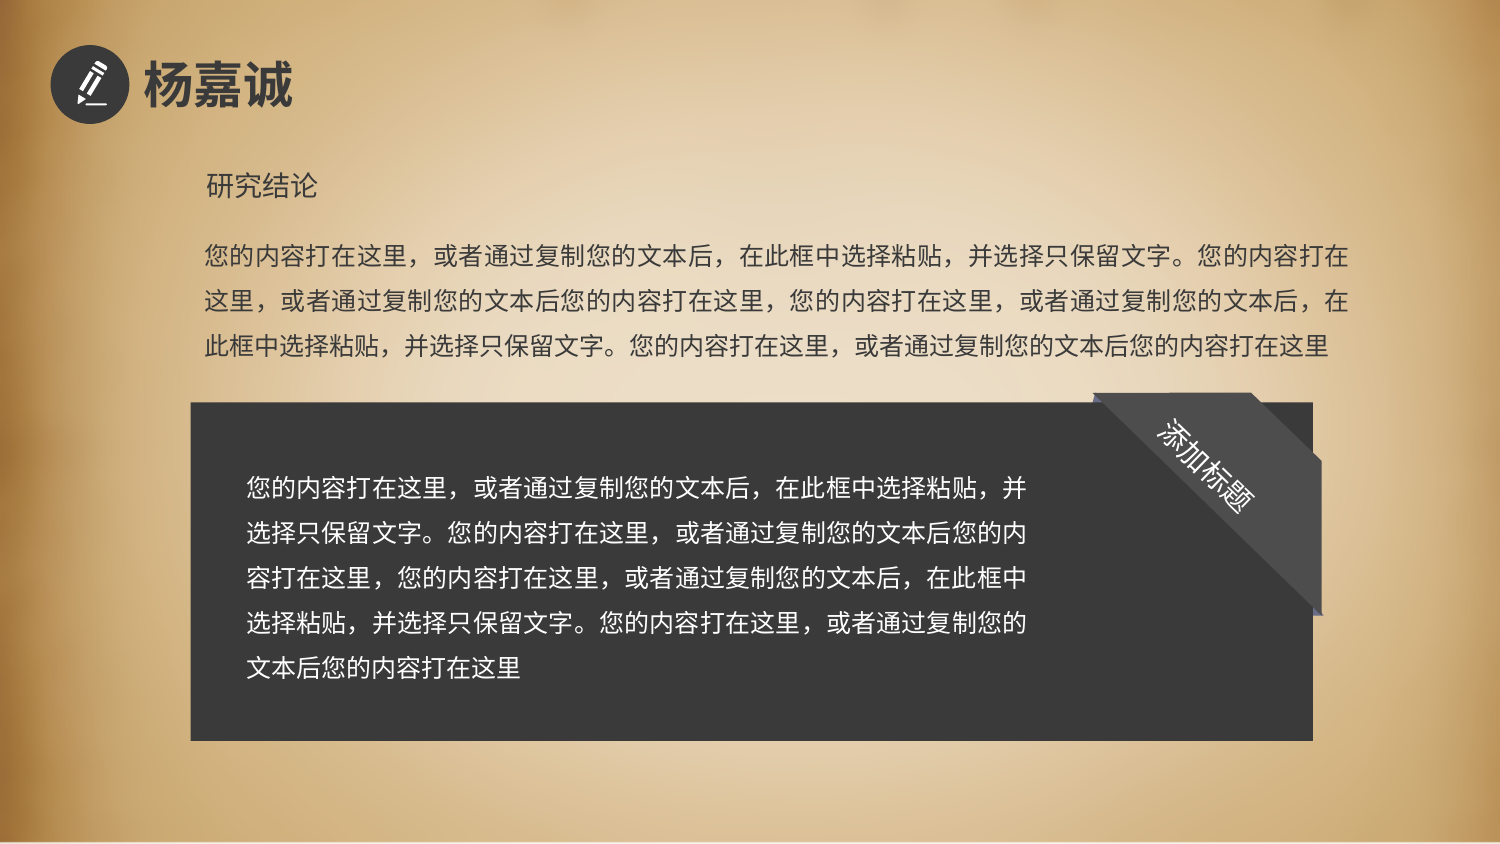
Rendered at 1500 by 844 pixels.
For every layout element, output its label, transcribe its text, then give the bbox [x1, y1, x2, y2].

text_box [189, 161, 1365, 416]
picture [0, 0, 1500, 844]
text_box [51, 46, 129, 123]
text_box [190, 392, 1324, 741]
text_box 杨嘉诚 [129, 46, 311, 121]
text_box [1092, 392, 1322, 616]
